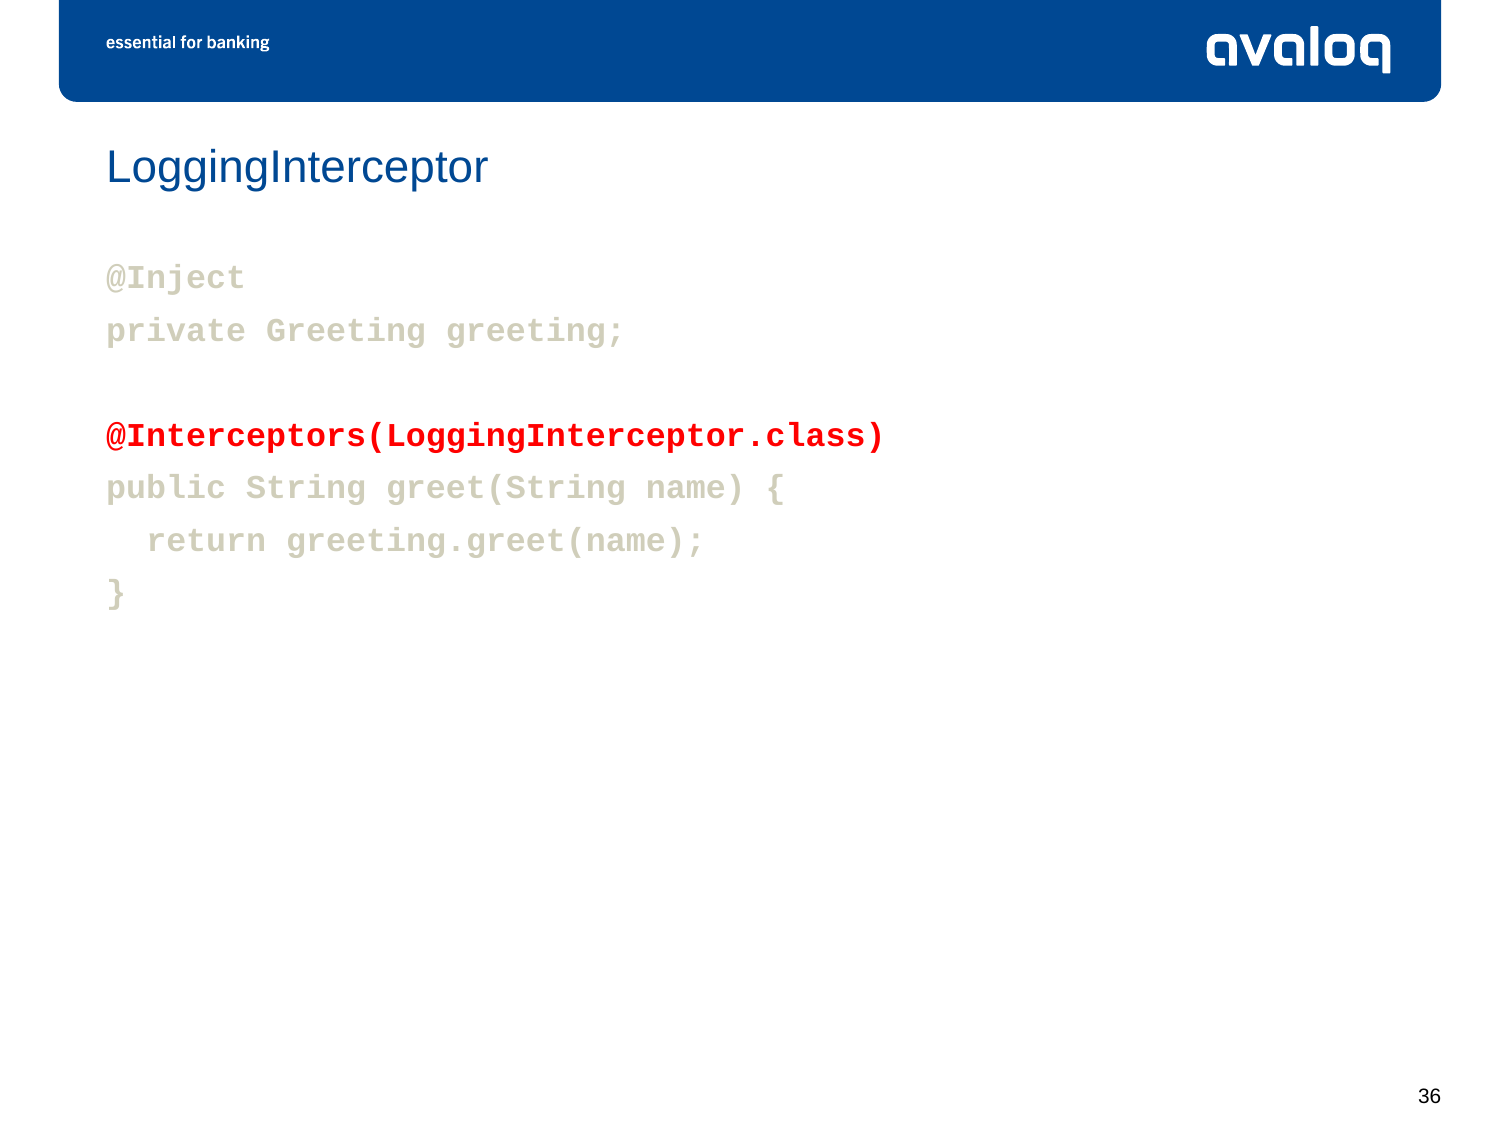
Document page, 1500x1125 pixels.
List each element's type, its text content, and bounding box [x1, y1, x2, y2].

slide_number 36 [1200, 1082, 1442, 1112]
list @Inject private Greeting greeting; @Interceptors(LoggingInterceptor.class) public String greet(String name) { return greeting.greet(name); } [105, 255, 1394, 1042]
title LoggingInterceptor [105, 142, 1394, 215]
